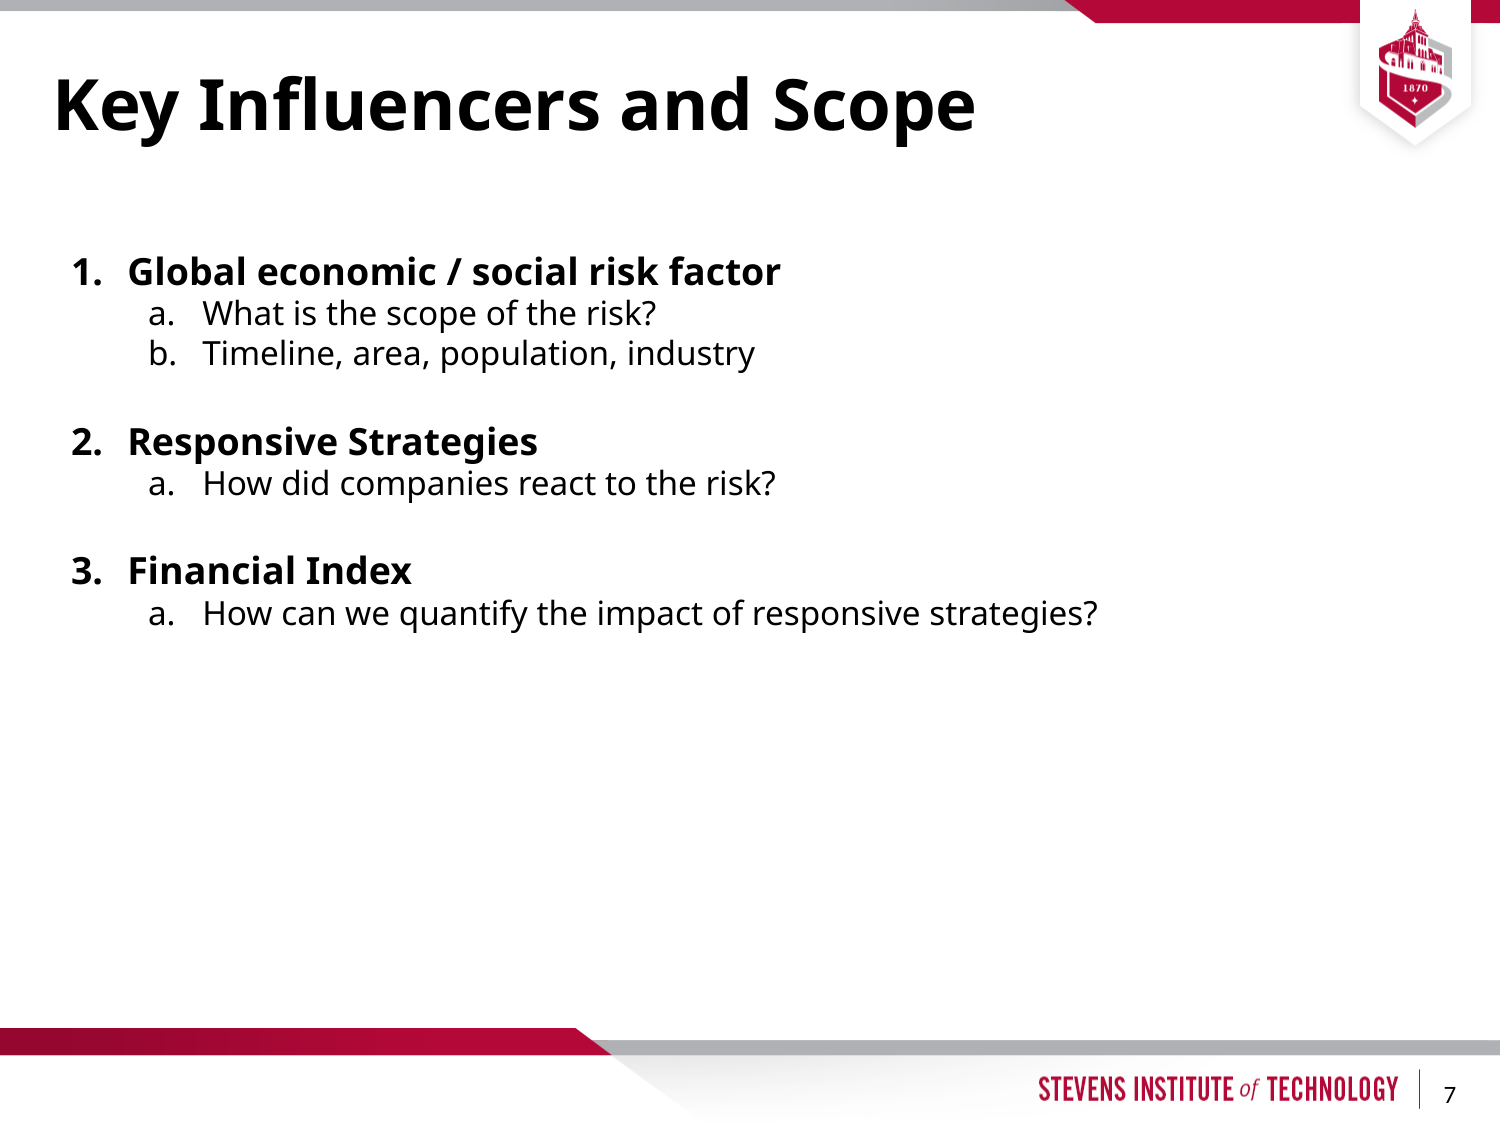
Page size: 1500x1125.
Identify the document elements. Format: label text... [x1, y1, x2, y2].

slide_number ‹#› [1428, 1071, 1490, 1108]
list Global economic / social risk factor What is the scope of the risk? Timeline, area, population, industry Responsive Strategies How did companies react to the risk? Financial Index How can we quantify the impact of responsive strategies? [37, 232, 1463, 1000]
picture [0, 1028, 1500, 1125]
title Key Influencers and Scope [37, 45, 1338, 232]
picture [0, 0, 1500, 160]
